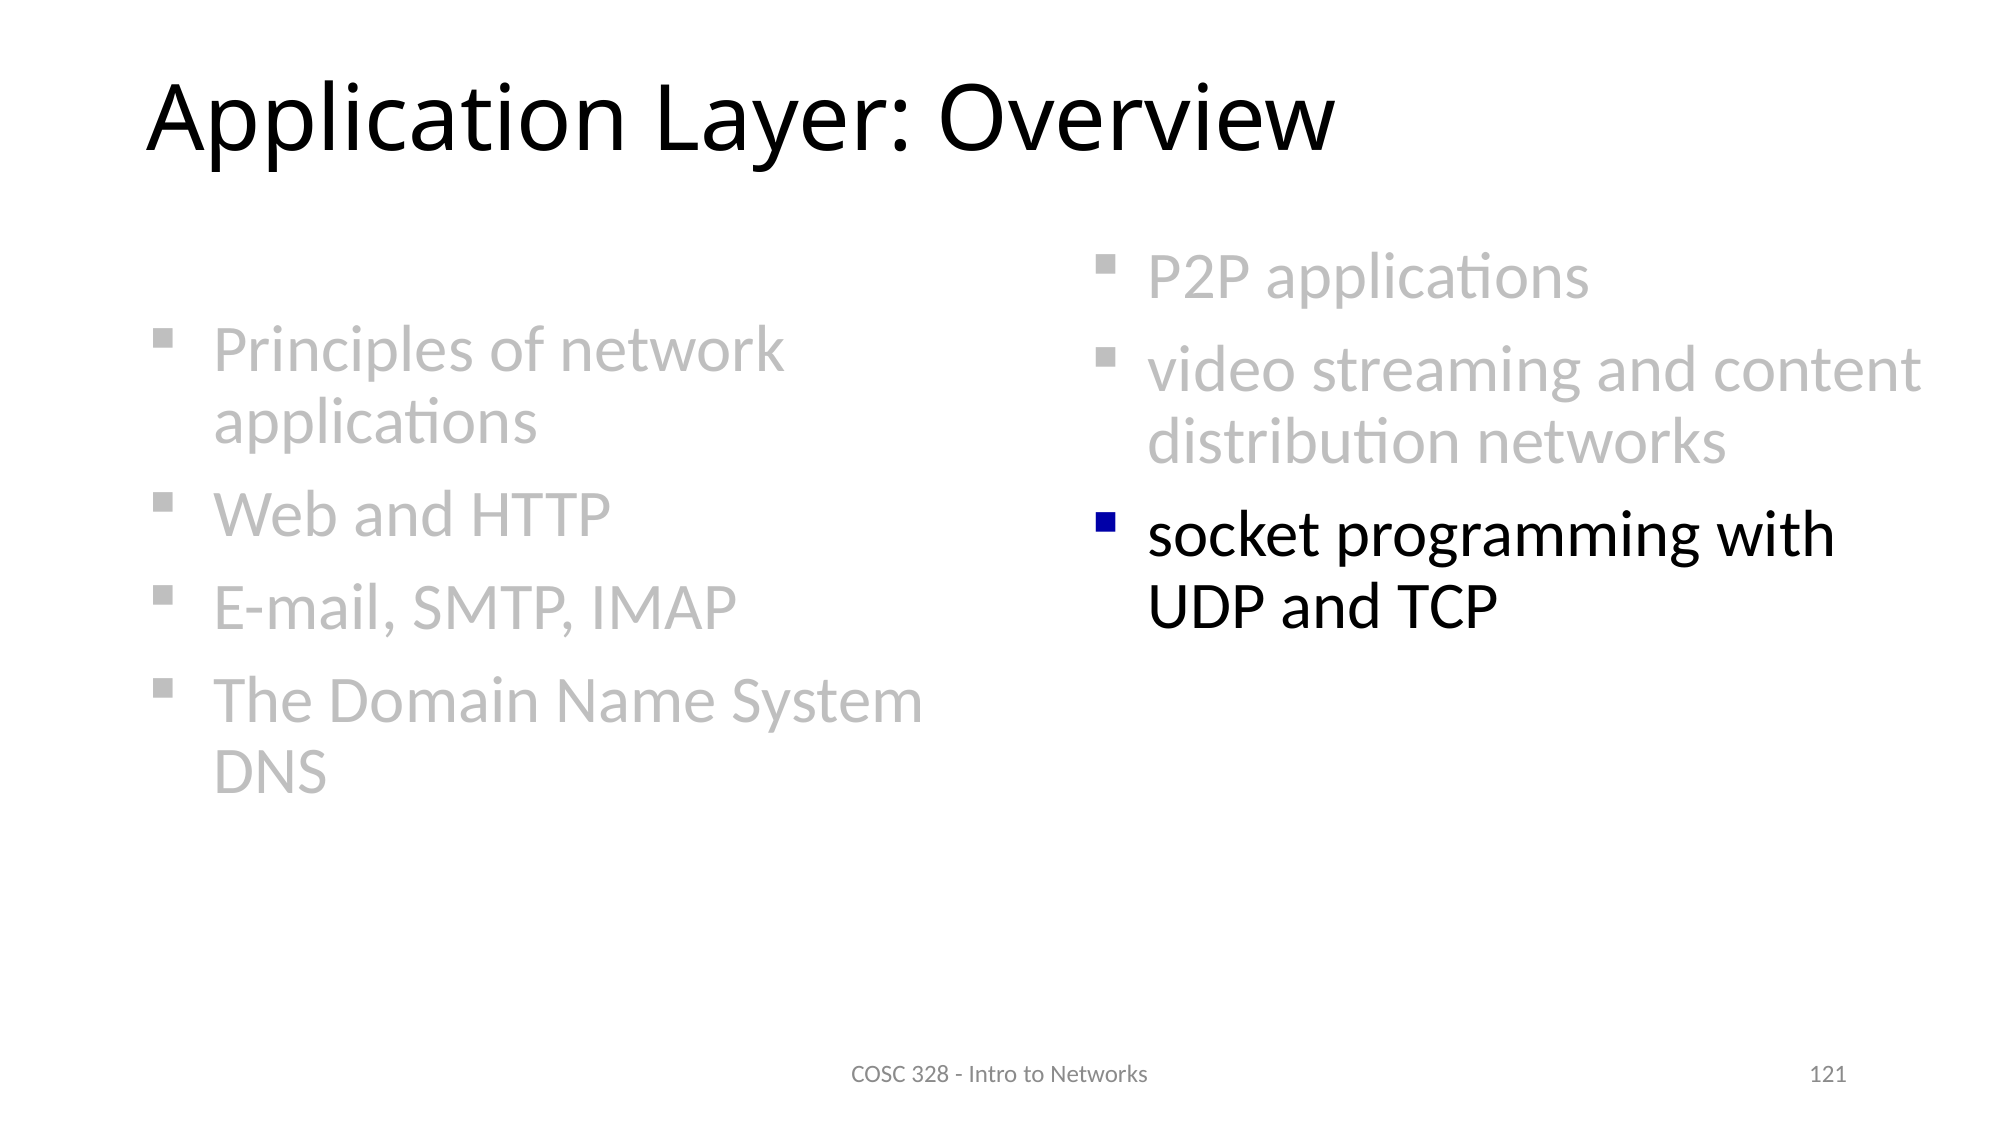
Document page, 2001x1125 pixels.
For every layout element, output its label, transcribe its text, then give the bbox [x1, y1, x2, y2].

text_box P2P applications video streaming and content distribution networks socket programming with UDP and TCP [1075, 233, 1963, 1021]
slide_number 121 [1412, 1042, 1863, 1103]
title Application Layer: Overview [131, 47, 1856, 195]
text_box Principles of network applications Web and HTTP E-mail, SMTP, IMAP The Domain Name System DNS [132, 306, 1004, 1021]
footer COSC 328 - Intro to Networks [662, 1042, 1338, 1103]
